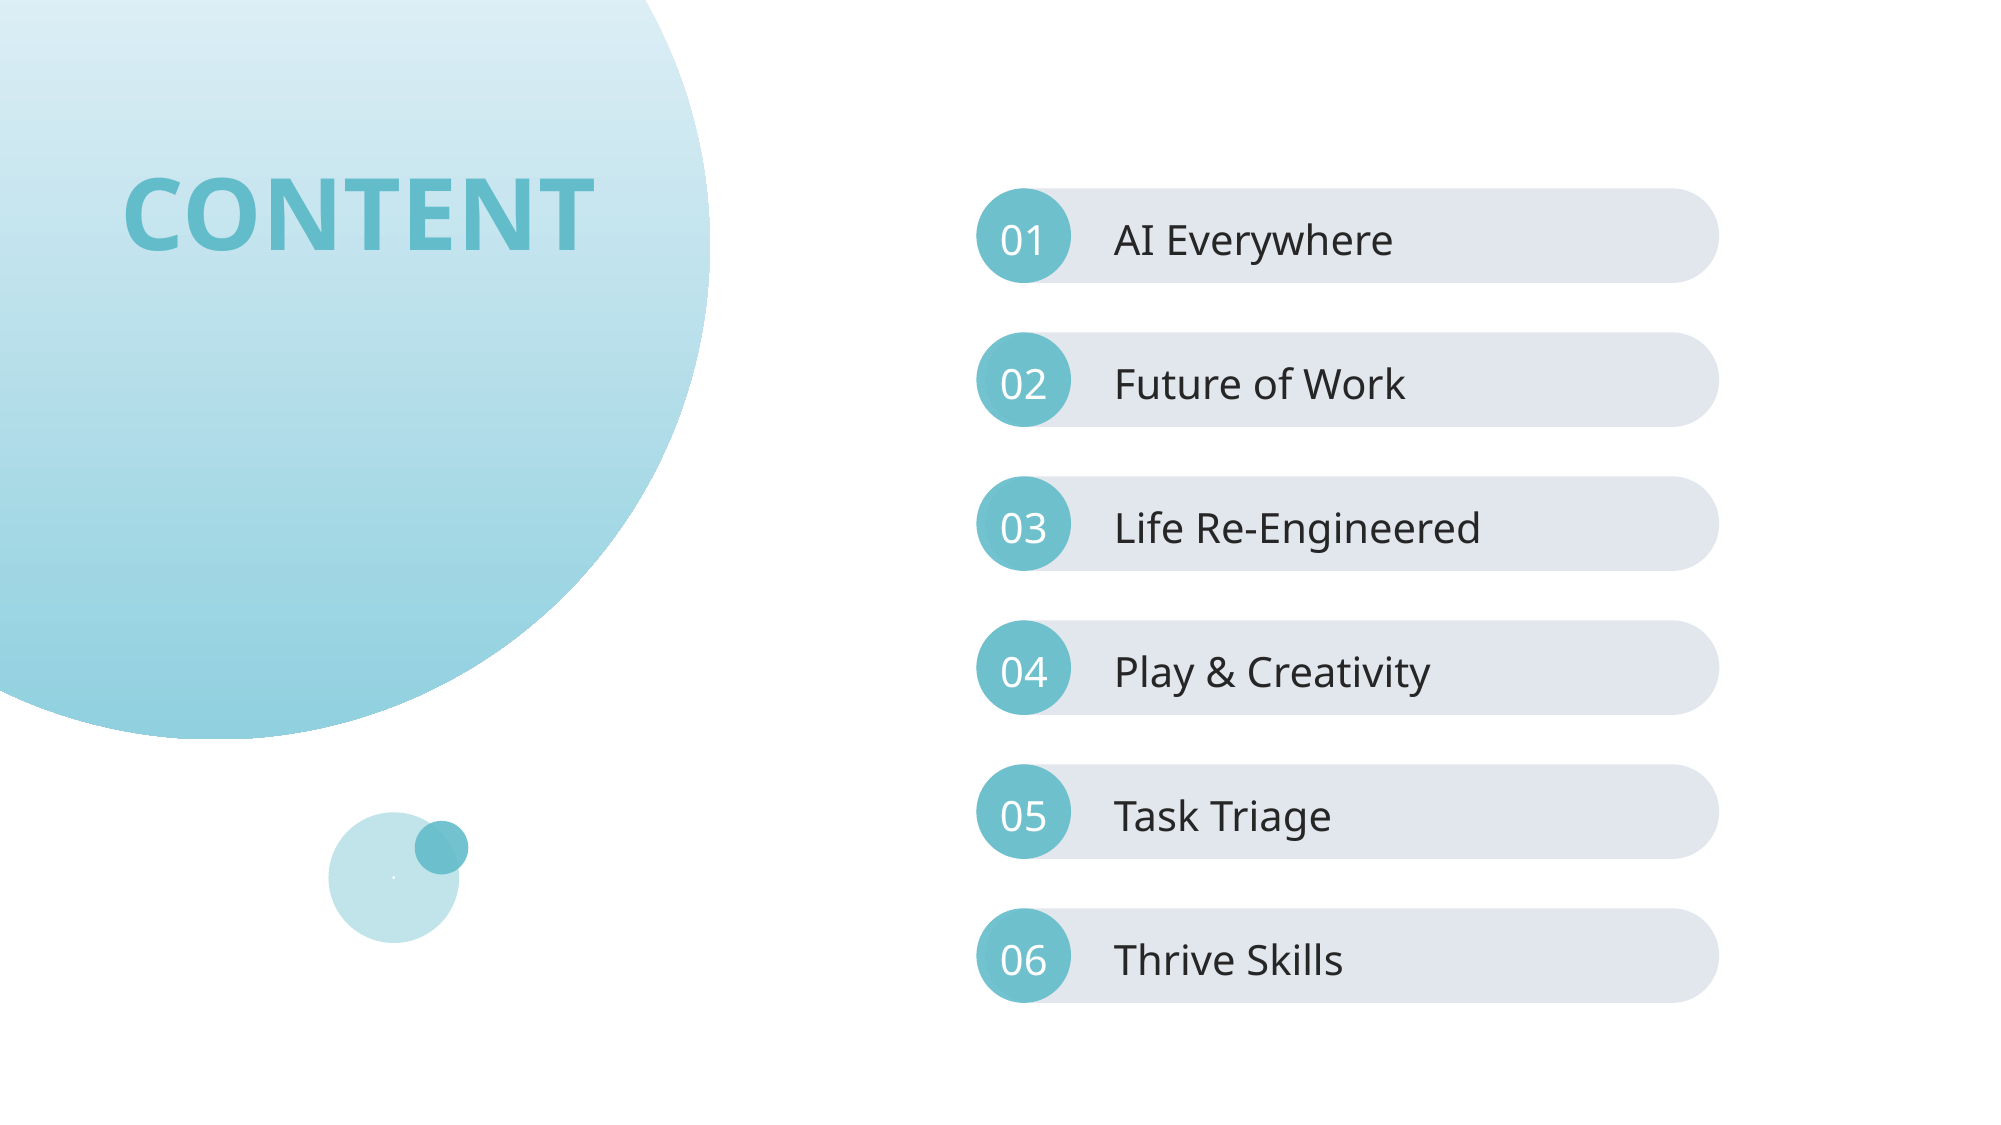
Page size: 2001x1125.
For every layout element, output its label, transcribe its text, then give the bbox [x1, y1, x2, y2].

text_box [1071, 764, 1720, 859]
text_box Play & Creativity [1098, 638, 1717, 734]
text_box 01 [985, 205, 1070, 266]
text_box [1071, 188, 1720, 283]
text_box Task Triage [1098, 782, 1717, 878]
text_box [976, 764, 1071, 859]
text_box CONTENT [105, 143, 826, 308]
text_box 02 [985, 349, 1070, 410]
text_box [976, 476, 1071, 571]
text_box AI Everywhere [1098, 206, 1717, 302]
text_box 05 [985, 781, 1070, 842]
text_box [976, 332, 1071, 427]
text_box [976, 188, 1071, 283]
text_box Thrive Skills [1098, 925, 1717, 1022]
text_box [1071, 620, 1720, 715]
text_box [976, 620, 1071, 715]
text_box [414, 820, 469, 875]
text_box 03 [985, 493, 1070, 554]
text_box [0, 0, 710, 740]
text_box [1071, 332, 1720, 427]
text_box [1071, 908, 1720, 1003]
text_box 04 [985, 637, 1070, 698]
text_box [976, 908, 1071, 1003]
text_box [1071, 476, 1720, 571]
text_box Future of Work [1098, 350, 1717, 446]
text_box 06 [985, 925, 1070, 986]
text_box [328, 812, 460, 943]
text_box Life Re-Engineered [1098, 493, 1717, 590]
